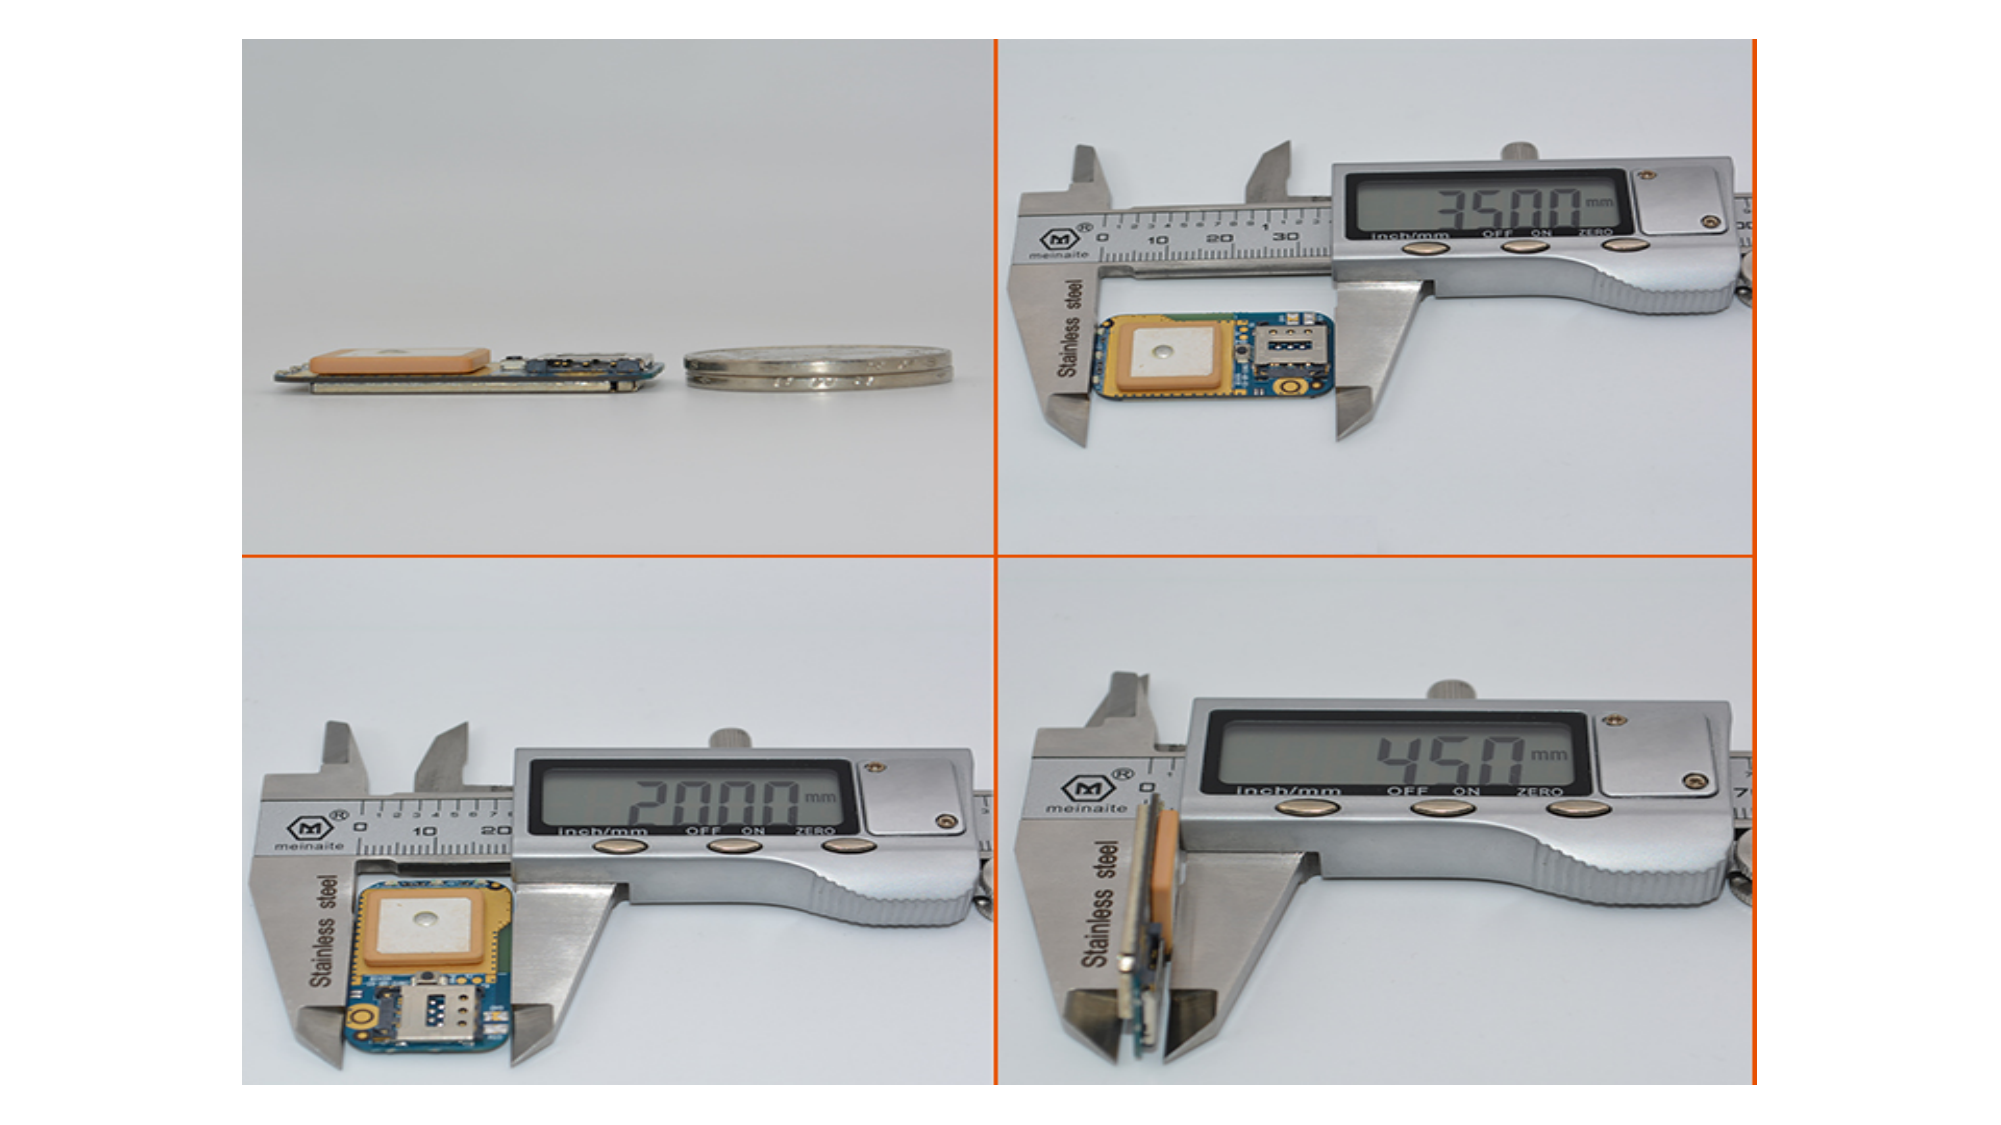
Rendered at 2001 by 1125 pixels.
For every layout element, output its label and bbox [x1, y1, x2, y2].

picture [242, 39, 1757, 1085]
